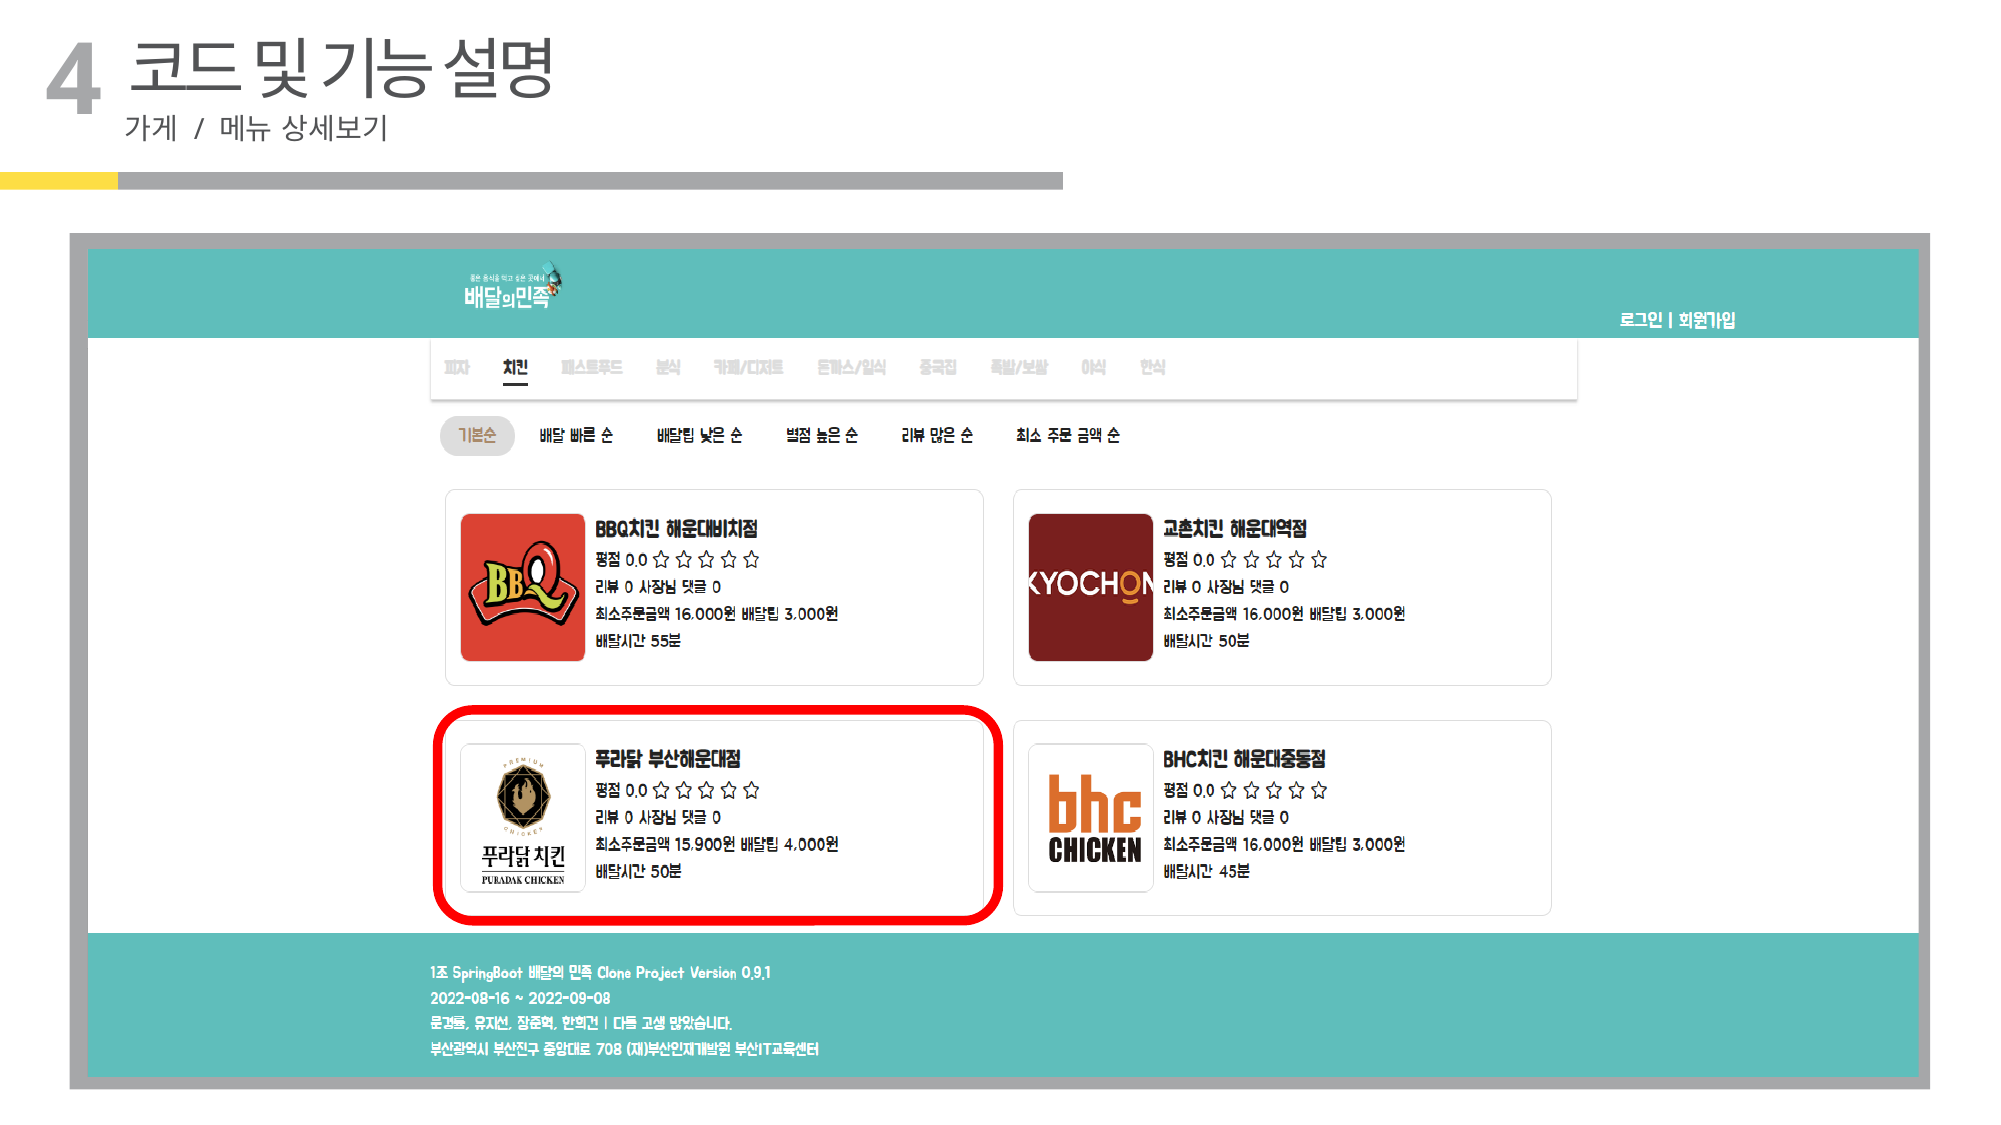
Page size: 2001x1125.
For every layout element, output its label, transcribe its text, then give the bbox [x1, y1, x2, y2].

text_box [119, 171, 1064, 191]
picture [87, 249, 1919, 1077]
text_box 코드 및 기능 설명 [118, 19, 574, 115]
text_box 가게 / 메뉴 상세보기 [109, 103, 405, 153]
text_box [0, 171, 119, 191]
text_box [69, 233, 1931, 1090]
text_box 4 [30, 7, 118, 143]
